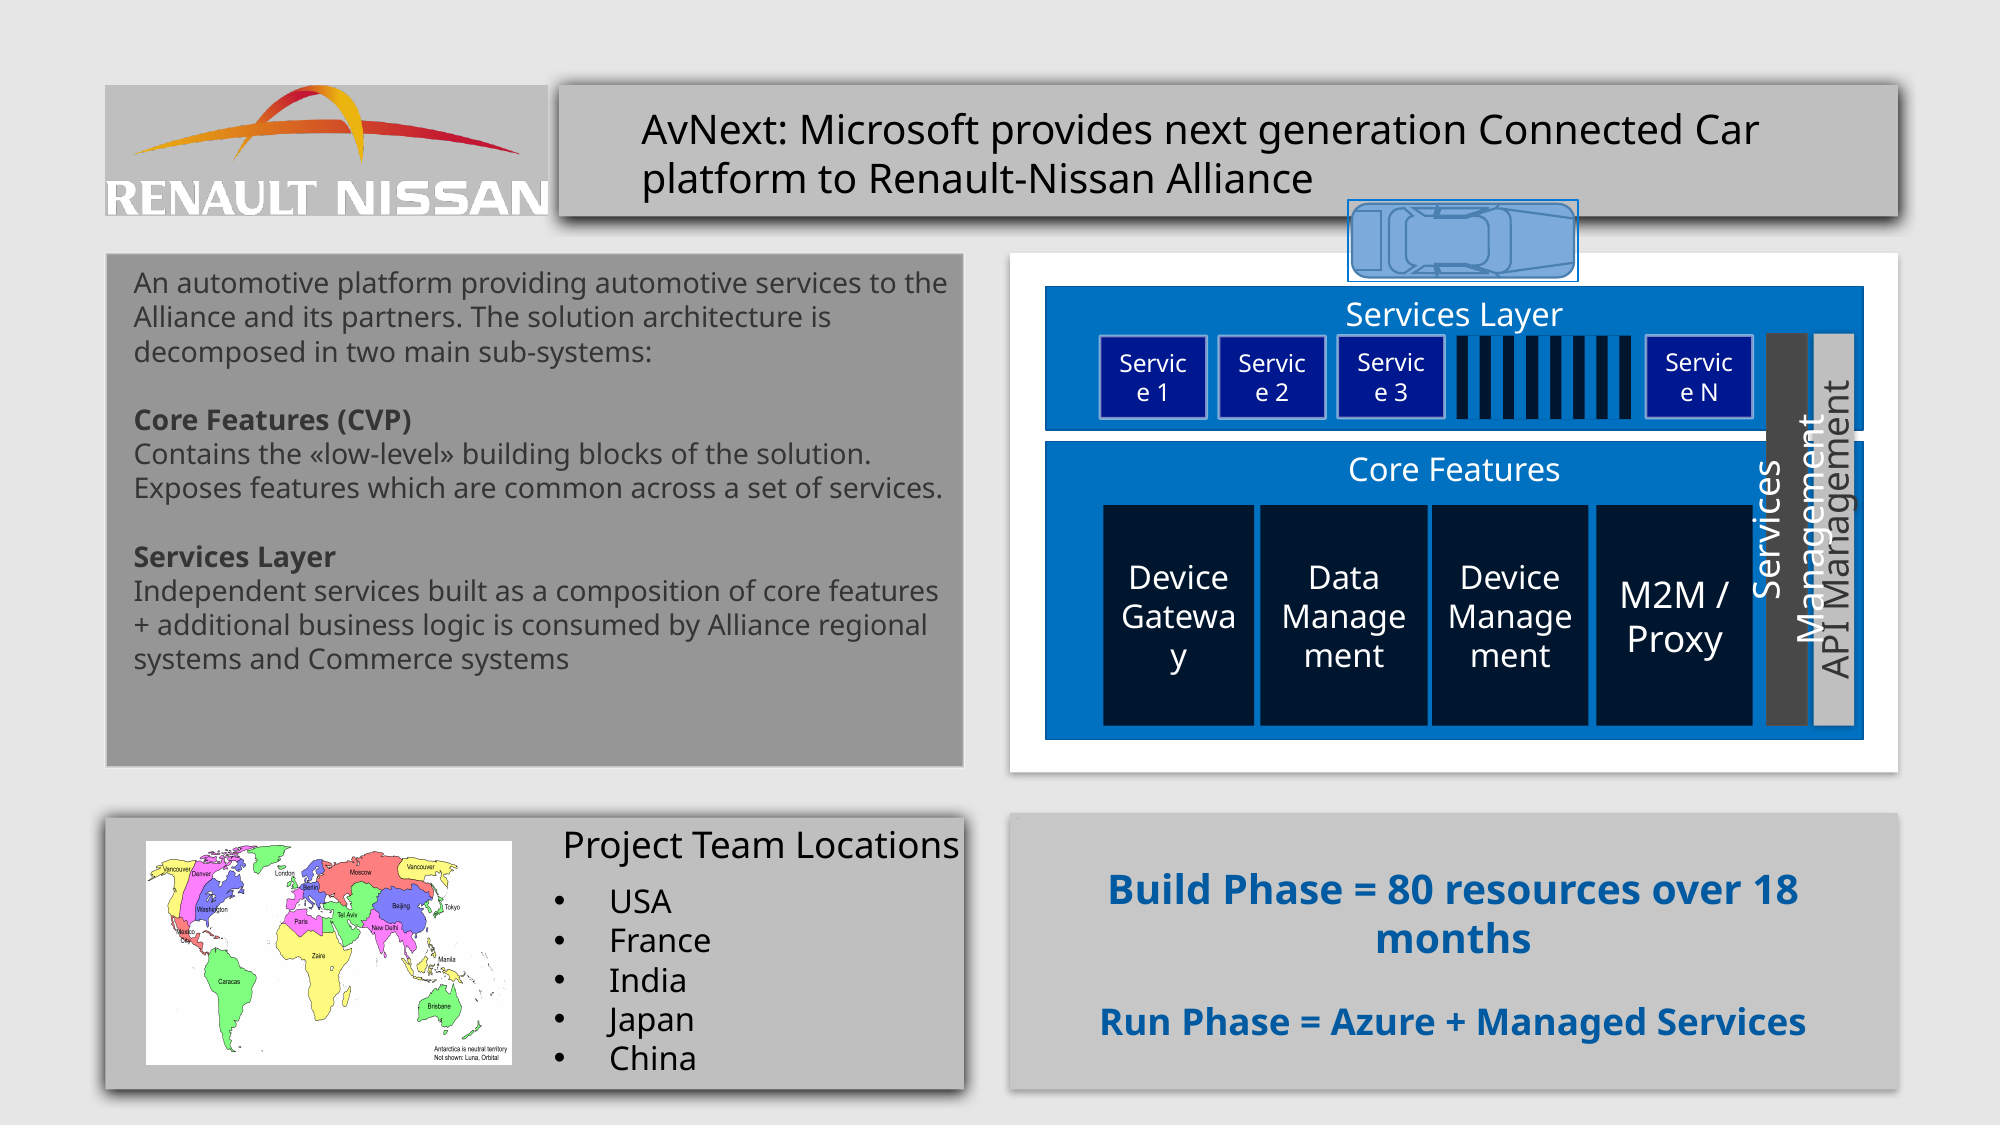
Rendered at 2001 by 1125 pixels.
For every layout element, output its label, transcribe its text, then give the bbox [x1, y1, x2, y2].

picture [1422, 125, 1504, 356]
text_box AvNext: Microsoft provides next generation Connected Car platform to Renault-Nissan Alliance [558, 84, 1899, 217]
text_box [1009, 812, 1899, 1090]
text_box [1045, 286, 1864, 740]
text_box Run Phase = Azure + Managed Services [1036, 991, 1870, 1051]
text_box Build Phase = 80 resources over 18 months [1036, 856, 1870, 970]
text_box An automotive platform providing automotive services to the Alliance and its partners. The solution architecture is decomposed in two main sub-systems: Core Features (CVP) Contains the «low-level» building blocks of the solution. Exposes features which are common across a set of services. Services Layer Independent services built as a composition of core features + additional business logic is consumed by Alliance regional systems and Commerce systems [118, 257, 968, 717]
picture [105, 84, 549, 217]
text_box [1009, 252, 1899, 773]
picture [146, 841, 512, 1066]
text_box [104, 252, 965, 769]
text_box Project Team Locations USA France India Japan China [105, 817, 965, 1090]
